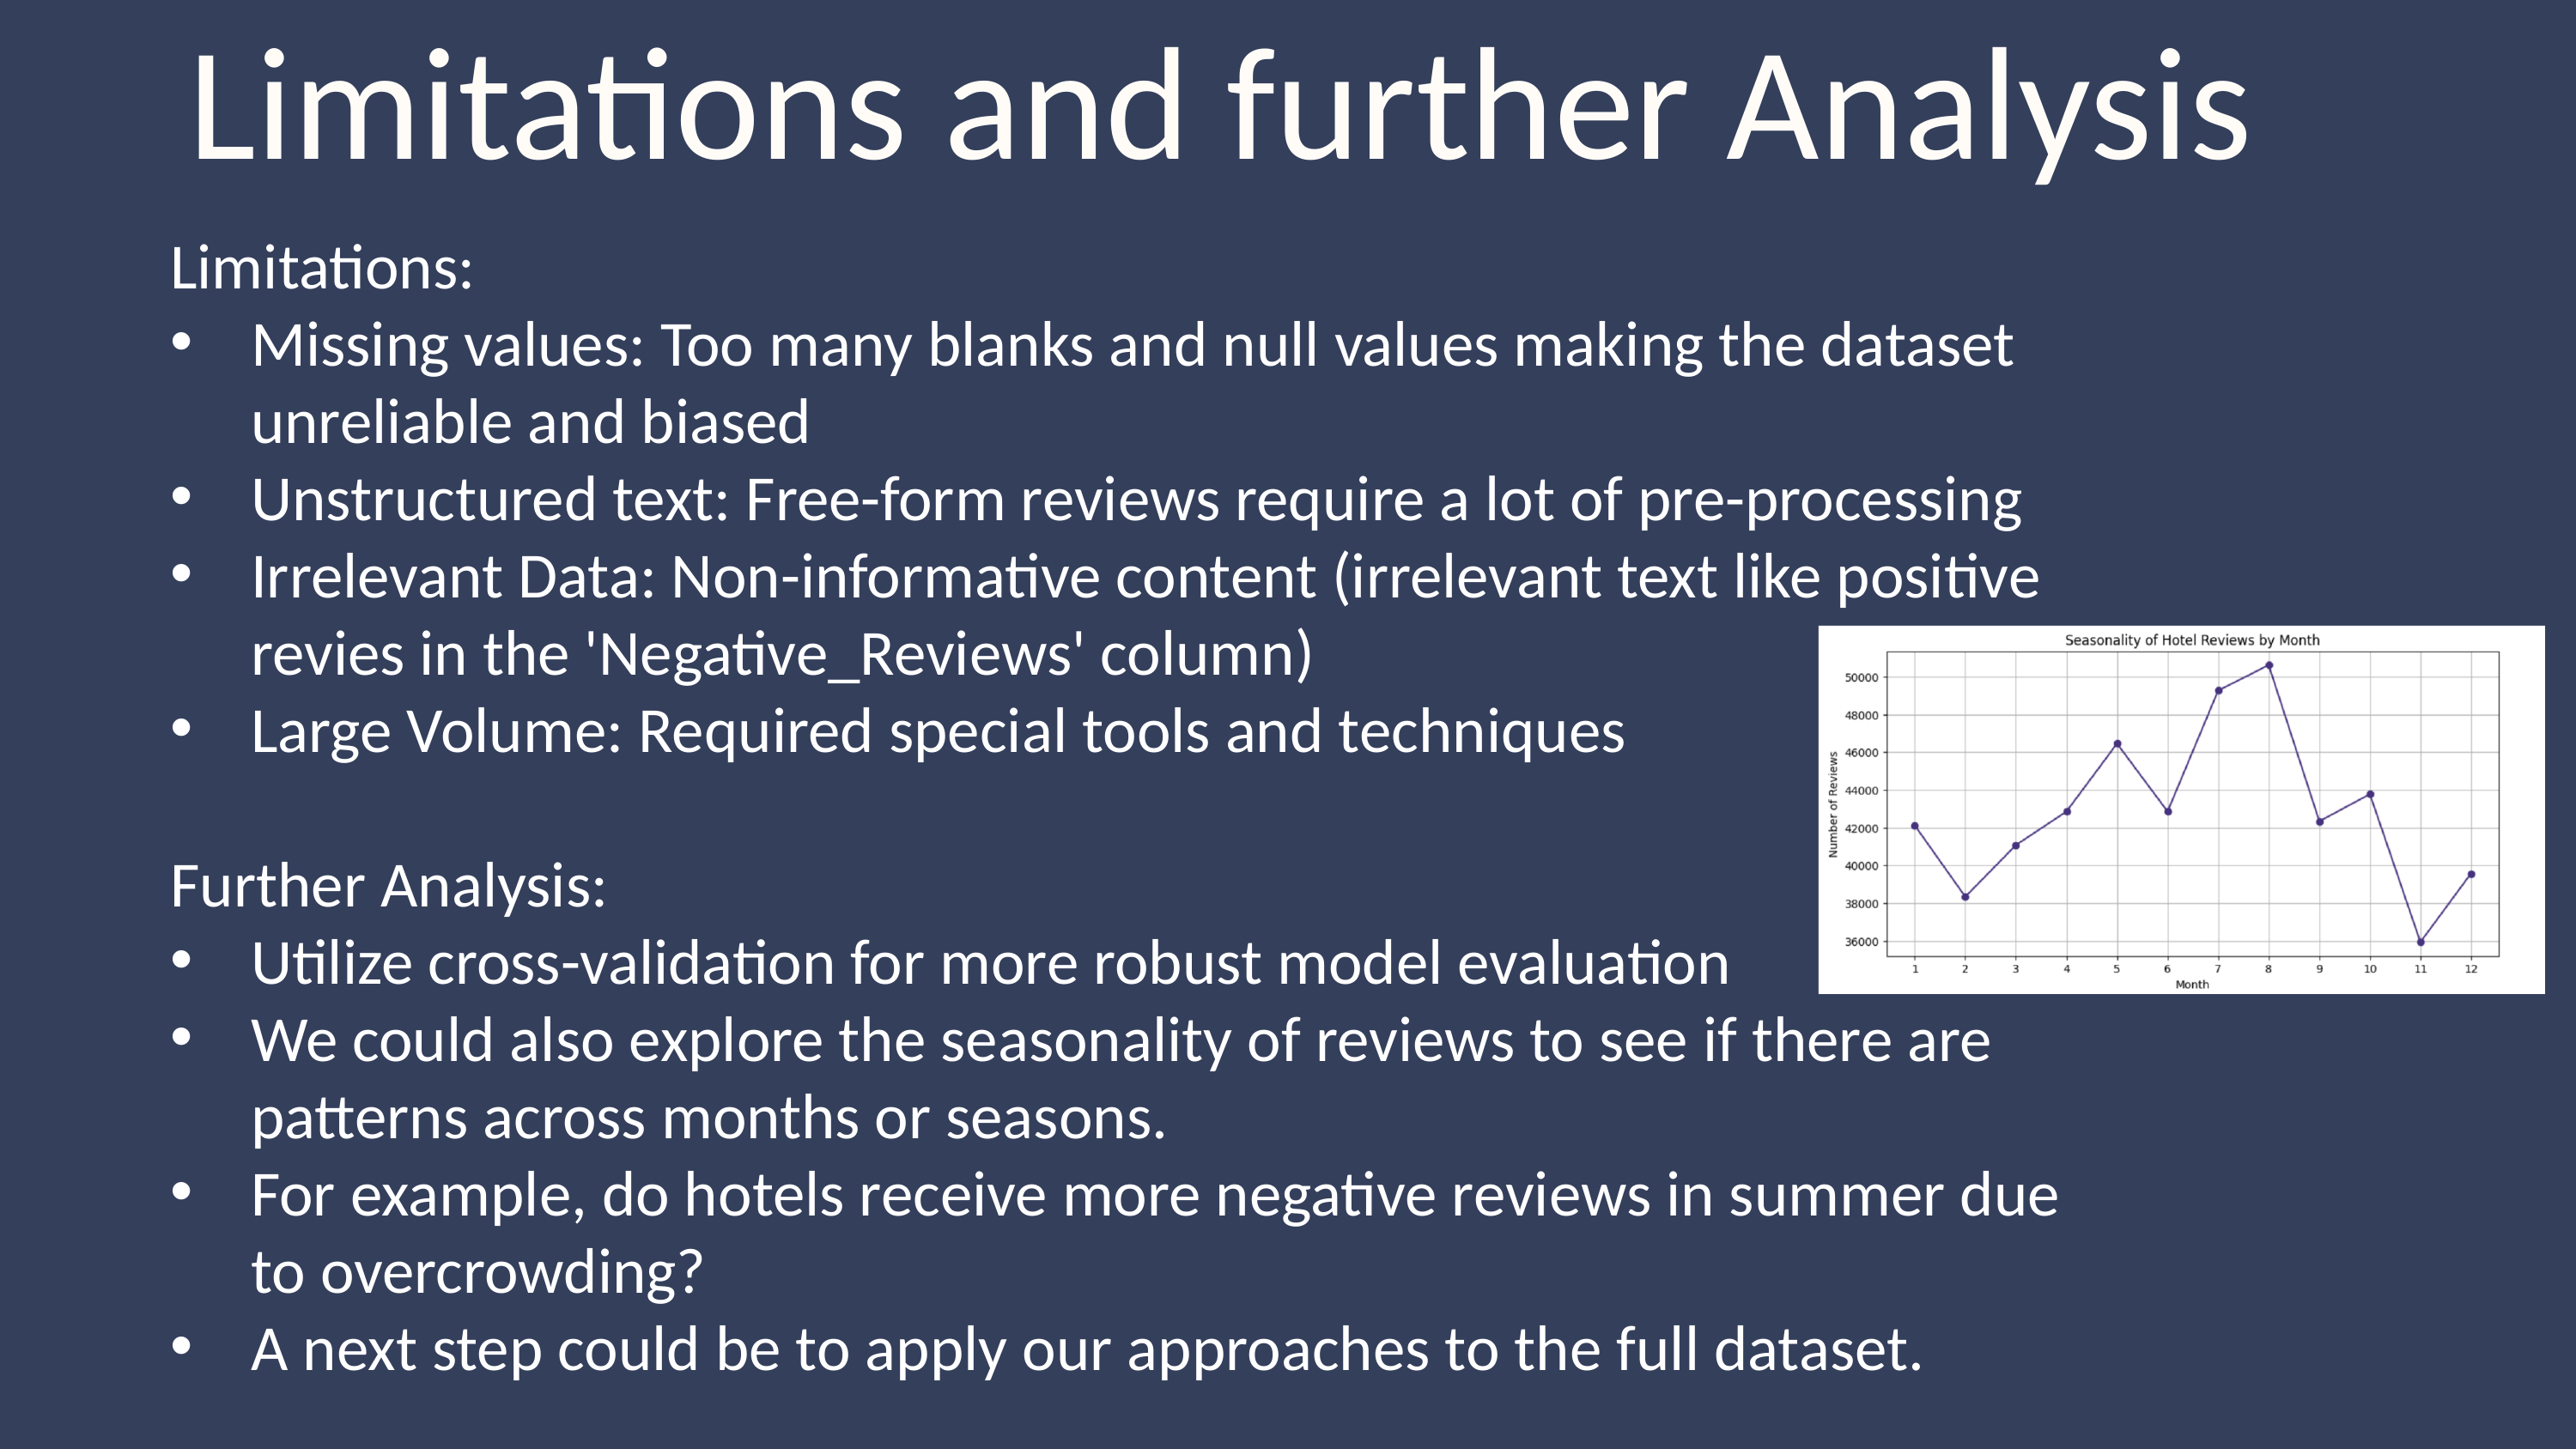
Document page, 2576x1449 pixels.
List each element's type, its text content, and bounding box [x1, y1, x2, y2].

text_box Limitations and further Analysis [188, 45, 2333, 191]
picture [1816, 624, 2546, 995]
text_box Limitations: Missing values: Too many blanks and null values making the dataset unreliable and biased Unstructured text: Free-form reviews require a lot of pre-processing Irrelevant Data: Non-informative content (irrelevant text like positive revies in the 'Negative_Reviews' column) Large Volume: Required special tools and techniques Further Analysis: Utilize cross-validation for more robust model evaluation We could also explore the seasonality of reviews to see if there are patterns across months or seasons. For example, do hotels receive more negative reviews in summer due to overcrowding? A next step could be to apply our approaches to the full dataset. [157, 217, 2129, 1390]
